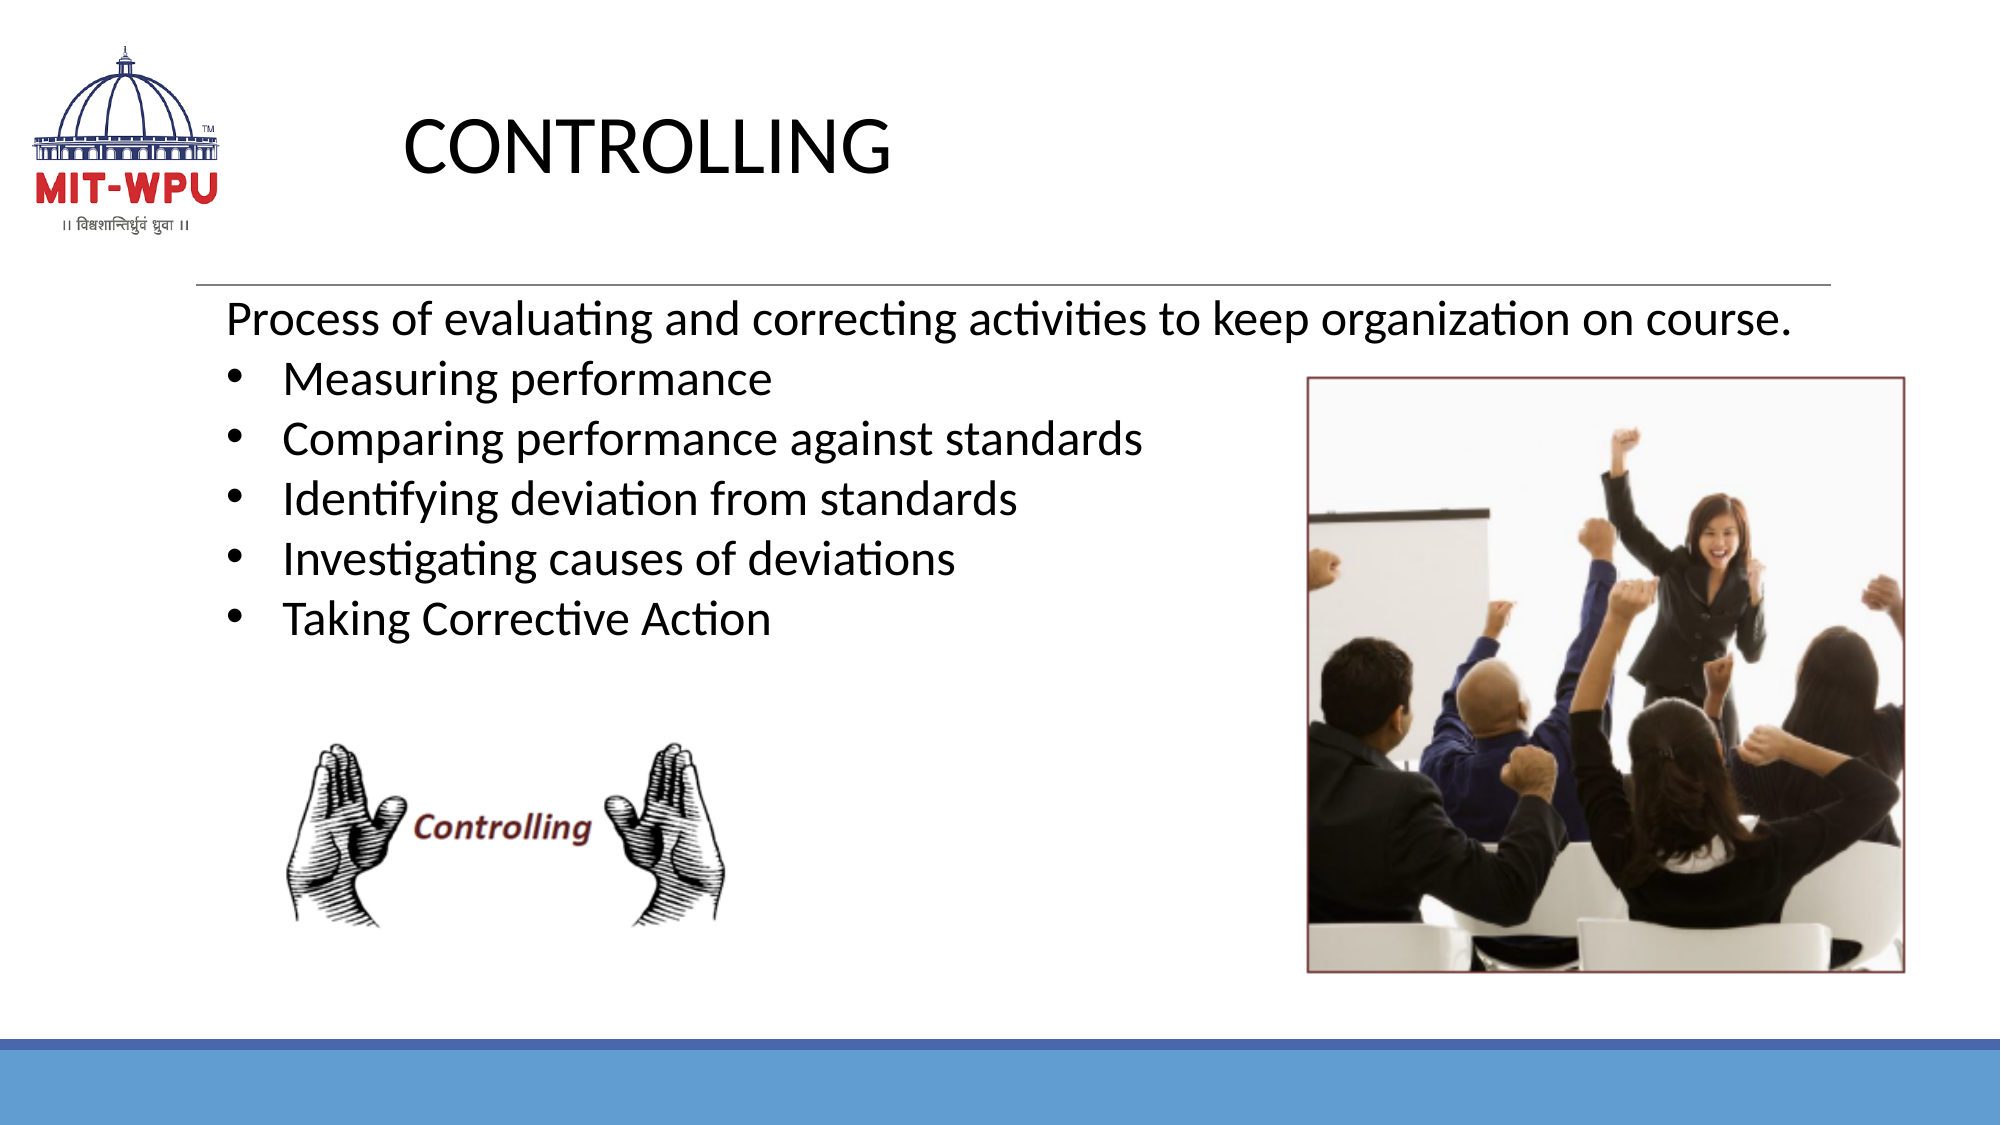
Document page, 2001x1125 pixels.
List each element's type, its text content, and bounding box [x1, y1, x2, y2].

text_box CONTROLLING [388, 83, 915, 199]
picture [31, 46, 241, 236]
picture [270, 727, 755, 939]
text_box Process of evaluating and correcting activities to keep organization on course. Measuring performance Comparing performance against standards Identifying deviation from standards Investigating causes of deviations Taking Corrective Action [211, 277, 1946, 653]
picture [1296, 369, 1914, 982]
